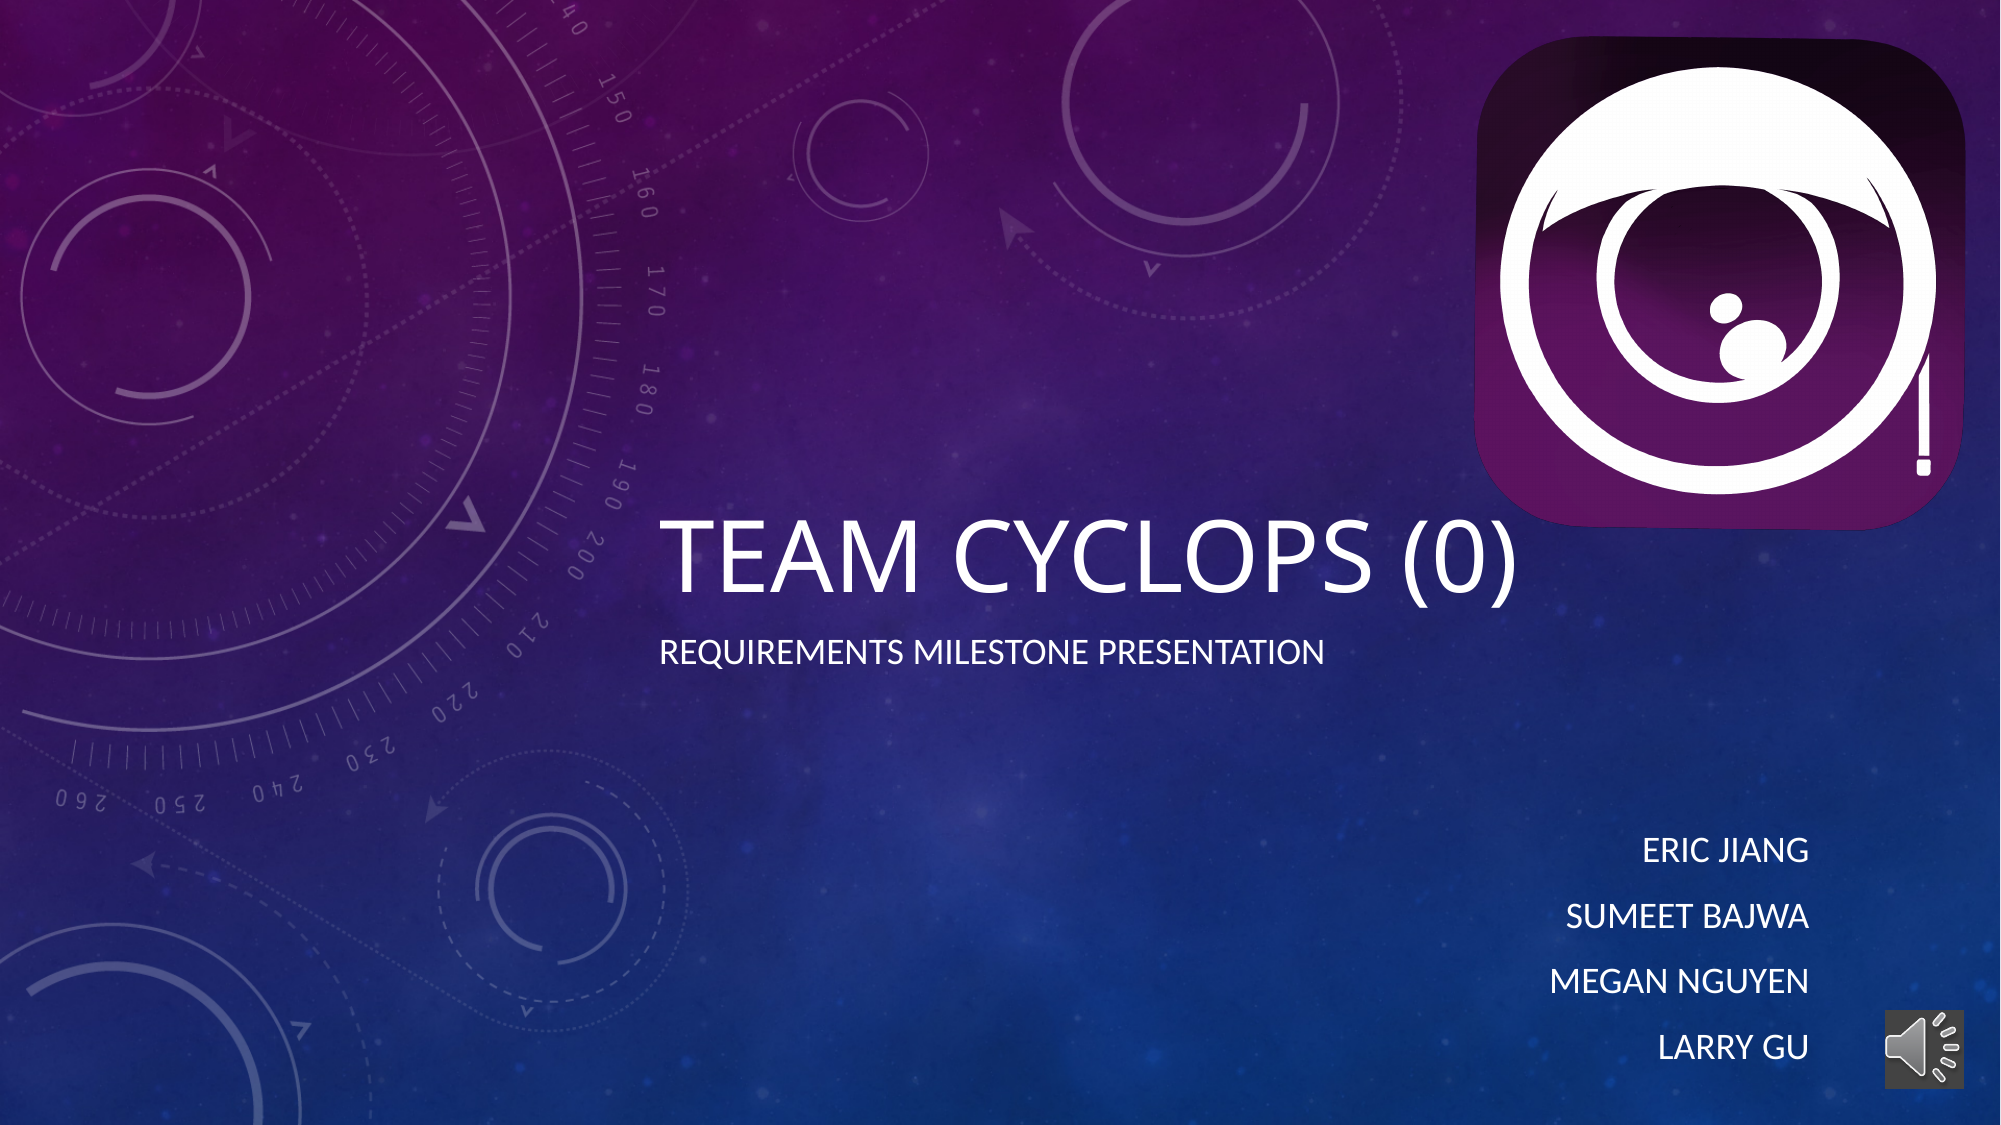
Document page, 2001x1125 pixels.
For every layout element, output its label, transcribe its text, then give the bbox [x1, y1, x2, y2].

title Team Cyclops (0) [644, 222, 1825, 619]
subtitle Requirements Milestone Presentation Eric Jiang Sumeet Bajwa Megan Nguyen Larry gu [644, 619, 1825, 1125]
picture [0, 0, 2001, 1125]
